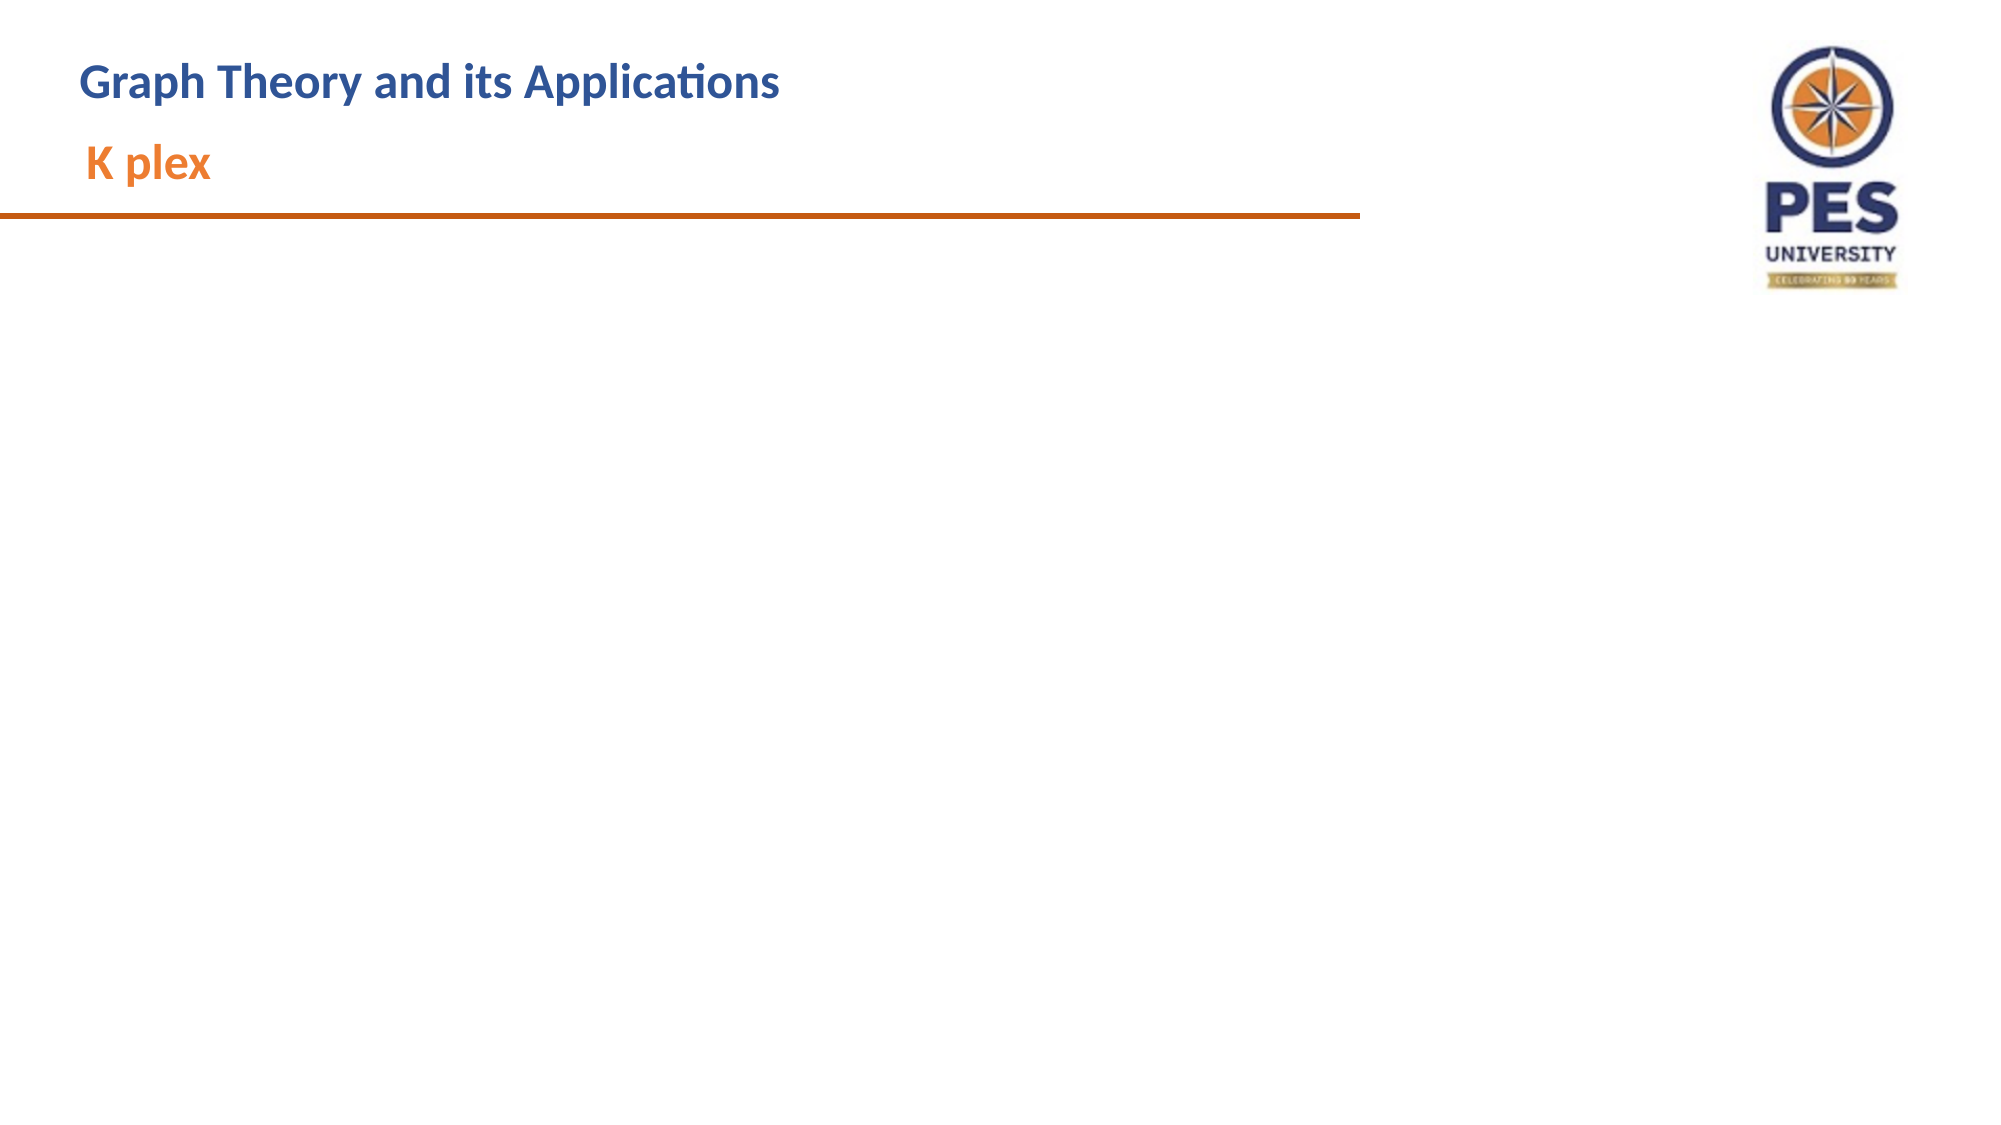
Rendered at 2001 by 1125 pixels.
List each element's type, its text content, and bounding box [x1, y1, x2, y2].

text_box K plex [71, 122, 1384, 198]
picture [1730, 40, 1932, 297]
text_box Graph Theory and its Applications [64, 41, 1295, 117]
